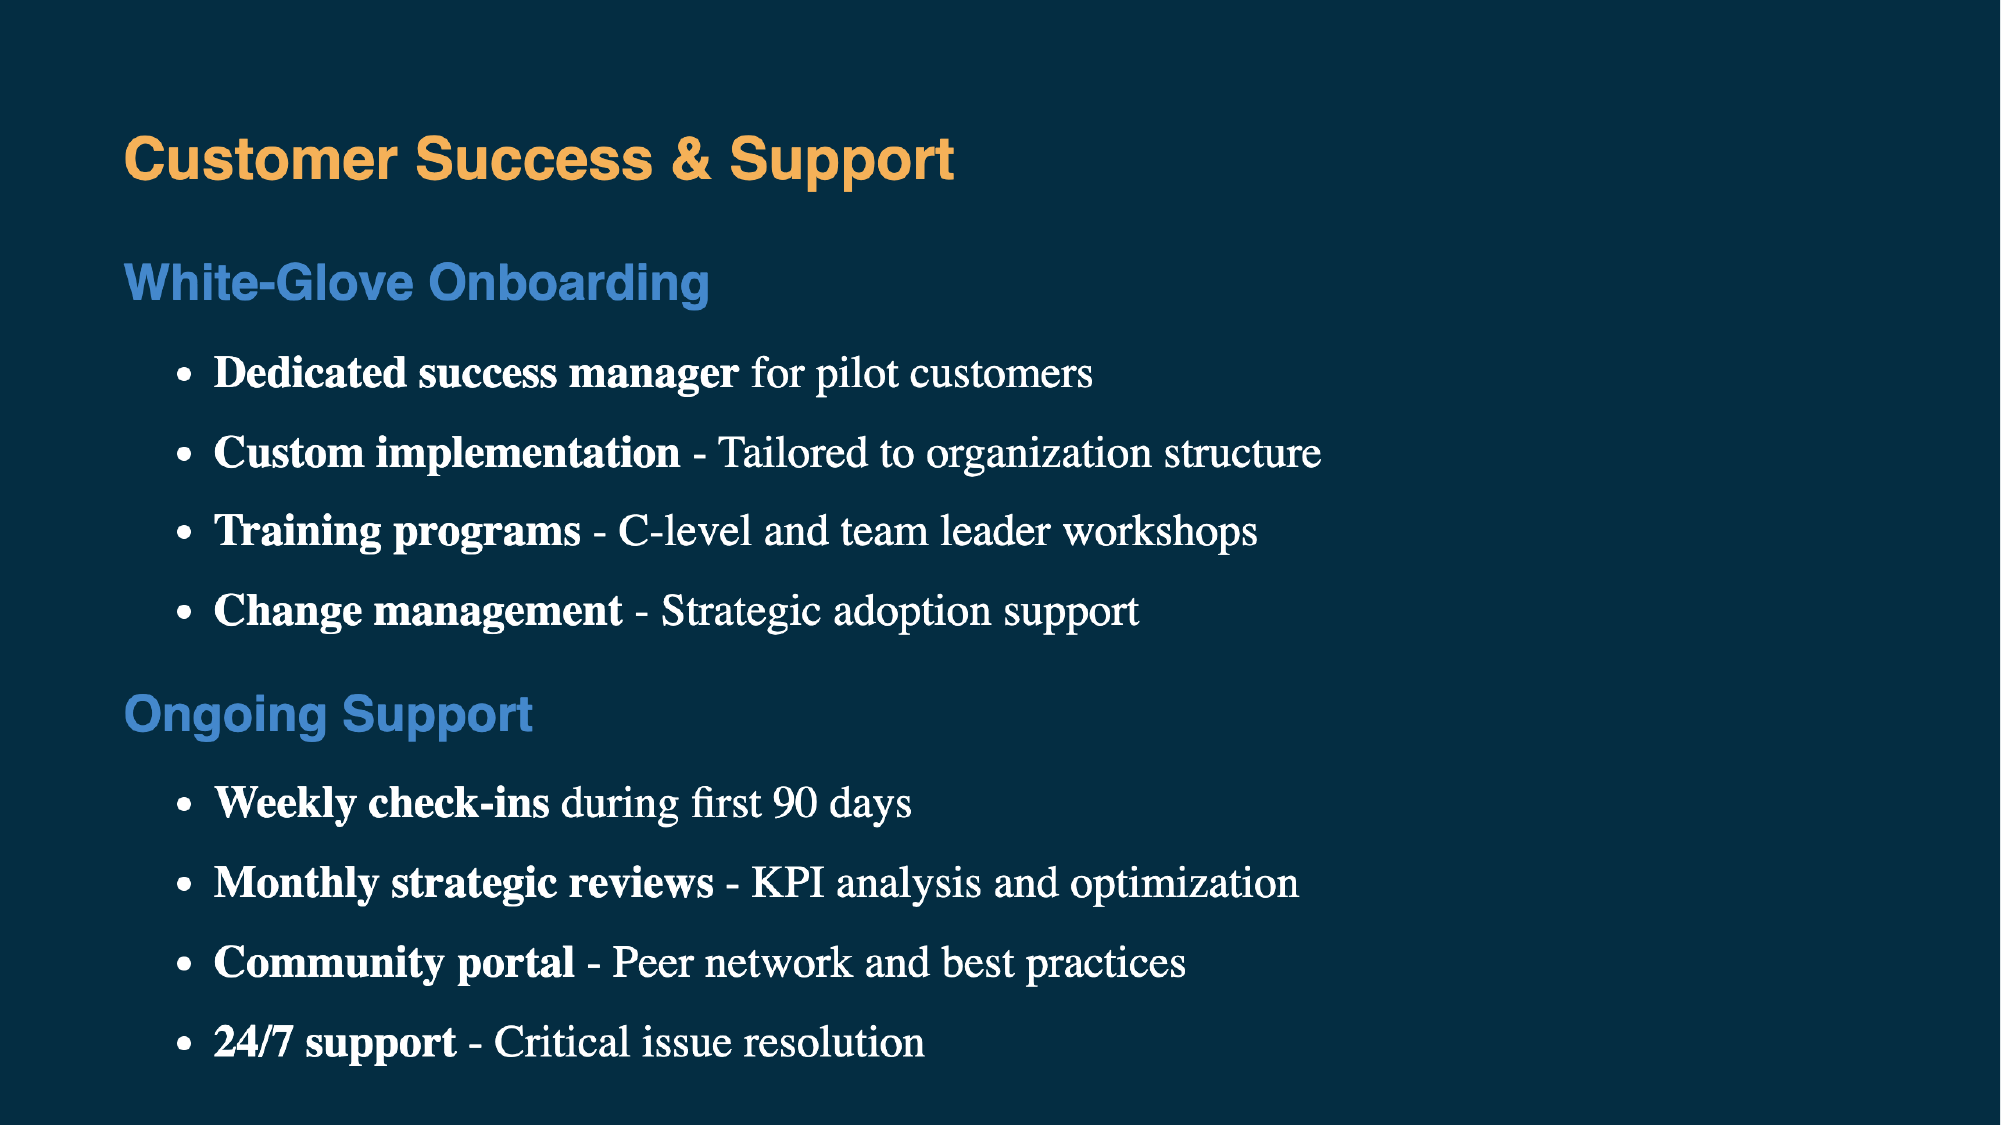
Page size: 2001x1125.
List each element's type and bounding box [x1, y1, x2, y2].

picture [570, 876, 587, 896]
picture [299, 787, 320, 816]
picture [1067, 604, 1087, 634]
picture [439, 524, 459, 545]
picture [1172, 957, 1184, 977]
picture [280, 876, 301, 896]
picture [1141, 446, 1149, 466]
picture [965, 469, 981, 476]
picture [721, 366, 739, 386]
picture [896, 525, 904, 544]
picture [409, 948, 422, 977]
picture [716, 613, 723, 625]
picture [297, 524, 307, 544]
picture [760, 1036, 776, 1056]
picture [1045, 604, 1064, 634]
picture [1107, 951, 1114, 977]
picture [358, 876, 372, 899]
picture [435, 796, 453, 817]
picture [538, 876, 556, 897]
picture [527, 949, 538, 977]
picture [509, 446, 519, 466]
picture [560, 272, 584, 300]
picture [774, 788, 803, 816]
picture [1150, 956, 1166, 977]
picture [484, 524, 502, 544]
picture [458, 148, 486, 179]
picture [412, 1036, 420, 1056]
picture [482, 804, 492, 809]
picture [845, 147, 874, 191]
picture [902, 866, 907, 896]
picture [1228, 524, 1239, 545]
picture [668, 515, 672, 544]
picture [484, 604, 504, 633]
picture [457, 787, 477, 816]
picture [271, 704, 294, 730]
picture [827, 447, 844, 467]
picture [215, 1025, 257, 1056]
picture [975, 524, 992, 545]
picture [937, 878, 950, 896]
picture [215, 946, 243, 977]
picture [587, 797, 604, 817]
picture [894, 447, 913, 467]
picture [323, 867, 342, 896]
picture [770, 606, 778, 618]
picture [854, 524, 871, 545]
picture [1194, 446, 1209, 466]
picture [496, 1026, 522, 1056]
picture [972, 604, 980, 624]
picture [782, 1036, 794, 1055]
picture [486, 446, 508, 466]
picture [526, 604, 536, 624]
picture [748, 605, 764, 625]
picture [344, 604, 361, 625]
picture [822, 1026, 829, 1056]
picture [703, 1036, 711, 1056]
picture [1096, 524, 1116, 545]
picture [126, 136, 163, 180]
picture [878, 147, 910, 180]
picture [347, 956, 357, 977]
picture [846, 1036, 853, 1056]
picture [707, 956, 725, 976]
picture [967, 448, 975, 460]
picture [987, 972, 995, 977]
picture [174, 264, 197, 299]
picture [888, 797, 893, 806]
picture [865, 369, 873, 387]
picture [808, 514, 828, 545]
picture [178, 448, 190, 460]
picture [679, 956, 694, 976]
picture [1233, 448, 1248, 467]
picture [466, 446, 483, 467]
picture [584, 604, 594, 624]
picture [661, 812, 677, 819]
picture [323, 524, 331, 544]
picture [887, 956, 905, 976]
picture [842, 367, 847, 386]
picture [1135, 515, 1152, 544]
picture [361, 524, 380, 554]
picture [1254, 441, 1262, 467]
picture [841, 604, 851, 625]
picture [235, 139, 253, 179]
picture [1158, 527, 1170, 544]
picture [178, 368, 190, 380]
picture [125, 264, 168, 299]
picture [770, 620, 787, 630]
picture [967, 461, 984, 472]
picture [1142, 877, 1152, 896]
picture [411, 868, 423, 897]
picture [943, 946, 962, 977]
picture [911, 369, 926, 387]
picture [833, 946, 851, 976]
picture [278, 796, 295, 817]
picture [1183, 441, 1193, 467]
picture [1075, 525, 1088, 544]
picture [693, 788, 712, 816]
picture [523, 366, 538, 387]
picture [428, 446, 450, 475]
picture [564, 604, 581, 625]
picture [306, 869, 318, 897]
picture [634, 446, 655, 467]
picture [328, 446, 361, 466]
picture [768, 369, 776, 387]
picture [777, 437, 783, 466]
picture [377, 446, 386, 466]
picture [1074, 956, 1083, 977]
picture [260, 283, 274, 289]
picture [801, 447, 808, 466]
picture [233, 272, 257, 300]
picture [813, 867, 822, 896]
picture [318, 264, 324, 299]
picture [1039, 525, 1044, 544]
picture [178, 878, 190, 890]
picture [1132, 446, 1140, 466]
picture [401, 796, 411, 816]
picture [875, 534, 884, 545]
picture [859, 877, 866, 896]
picture [972, 362, 982, 387]
picture [1268, 447, 1276, 467]
picture [766, 524, 783, 545]
picture [1118, 871, 1126, 897]
picture [1203, 524, 1217, 544]
picture [300, 704, 325, 741]
picture [1084, 442, 1091, 467]
picture [791, 604, 798, 624]
picture [379, 147, 397, 178]
picture [609, 796, 622, 816]
picture [1006, 606, 1019, 625]
picture [418, 136, 451, 180]
picture [699, 525, 712, 544]
picture [871, 1036, 877, 1056]
picture [1130, 877, 1137, 896]
picture [419, 524, 437, 544]
picture [856, 1031, 866, 1056]
picture [847, 437, 867, 467]
picture [126, 695, 160, 732]
picture [732, 136, 766, 180]
picture [401, 1036, 408, 1056]
picture [1232, 871, 1239, 897]
picture [1243, 525, 1256, 544]
picture [563, 946, 574, 976]
picture [344, 147, 373, 180]
picture [240, 867, 253, 896]
picture [294, 147, 339, 178]
picture [888, 362, 898, 387]
picture [620, 1026, 627, 1056]
picture [248, 366, 265, 387]
picture [1096, 447, 1102, 466]
picture [178, 1037, 190, 1049]
picture [233, 787, 250, 817]
picture [570, 440, 604, 467]
picture [917, 139, 953, 179]
picture [965, 956, 982, 977]
picture [256, 147, 288, 180]
picture [396, 956, 406, 976]
picture [423, 1036, 440, 1056]
picture [336, 796, 350, 823]
picture [678, 366, 698, 396]
picture [306, 446, 325, 467]
picture [335, 524, 356, 544]
picture [393, 876, 408, 897]
picture [425, 956, 440, 978]
picture [291, 440, 304, 467]
picture [506, 956, 523, 976]
picture [525, 147, 553, 180]
picture [326, 366, 346, 387]
picture [905, 525, 915, 544]
picture [994, 515, 1014, 545]
picture [944, 514, 948, 544]
picture [236, 437, 243, 445]
picture [729, 957, 745, 977]
picture [462, 524, 482, 554]
picture [787, 867, 808, 896]
picture [554, 1032, 565, 1056]
picture [413, 604, 433, 625]
picture [928, 448, 934, 466]
picture [600, 1047, 609, 1056]
picture [595, 604, 606, 624]
picture [469, 868, 481, 897]
picture [645, 1036, 651, 1056]
picture [713, 1036, 730, 1056]
picture [663, 595, 683, 625]
picture [570, 366, 604, 386]
picture [673, 137, 709, 180]
picture [609, 876, 626, 897]
picture [1112, 604, 1127, 624]
picture [1049, 956, 1063, 976]
picture [1212, 447, 1220, 467]
picture [631, 366, 640, 386]
picture [1038, 867, 1058, 897]
picture [496, 796, 504, 816]
picture [348, 867, 354, 896]
picture [307, 1036, 322, 1056]
picture [1094, 876, 1114, 906]
picture [461, 604, 481, 625]
picture [698, 876, 712, 897]
picture [544, 446, 554, 466]
picture [913, 899, 923, 906]
picture [242, 524, 260, 544]
picture [882, 441, 890, 467]
picture [721, 524, 737, 545]
picture [178, 606, 190, 618]
picture [1120, 447, 1127, 466]
picture [750, 446, 761, 467]
picture [1217, 876, 1228, 897]
picture [608, 366, 628, 387]
picture [917, 366, 927, 372]
picture [997, 447, 1004, 467]
picture [1164, 876, 1173, 896]
picture [224, 515, 233, 544]
picture [799, 1036, 818, 1056]
picture [607, 264, 633, 300]
picture [215, 515, 222, 523]
picture [847, 877, 856, 897]
picture [1153, 876, 1163, 896]
picture [645, 796, 654, 816]
picture [745, 455, 752, 467]
picture [767, 867, 780, 877]
picture [344, 695, 373, 732]
picture [569, 1036, 574, 1056]
picture [981, 604, 989, 624]
picture [259, 1025, 293, 1056]
picture [1085, 957, 1101, 977]
picture [527, 524, 560, 544]
picture [623, 876, 640, 896]
picture [774, 957, 787, 977]
picture [665, 876, 690, 897]
picture [1118, 957, 1126, 976]
picture [623, 147, 651, 180]
picture [248, 956, 268, 977]
picture [384, 357, 406, 387]
picture [1256, 877, 1275, 897]
picture [1191, 877, 1206, 896]
picture [1288, 876, 1296, 896]
picture [530, 272, 556, 300]
picture [949, 446, 964, 466]
picture [688, 599, 696, 625]
picture [678, 525, 694, 545]
picture [1064, 525, 1077, 544]
picture [373, 876, 379, 887]
picture [247, 446, 269, 467]
picture [443, 1028, 455, 1056]
picture [734, 797, 747, 816]
picture [641, 366, 651, 386]
picture [719, 437, 744, 466]
picture [967, 878, 980, 895]
picture [469, 704, 495, 732]
picture [350, 796, 356, 805]
picture [620, 515, 640, 545]
picture [817, 956, 830, 976]
picture [1166, 448, 1179, 466]
picture [278, 263, 311, 300]
picture [503, 366, 521, 387]
picture [750, 792, 761, 817]
picture [1197, 526, 1205, 545]
picture [470, 272, 493, 299]
picture [1009, 367, 1015, 386]
picture [692, 1036, 703, 1056]
picture [293, 366, 301, 386]
picture [430, 263, 465, 300]
picture [194, 704, 219, 741]
picture [308, 524, 318, 544]
picture [855, 356, 859, 386]
picture [392, 787, 400, 816]
picture [878, 605, 897, 625]
picture [913, 1036, 923, 1056]
picture [1017, 524, 1033, 545]
picture [257, 705, 264, 730]
picture [917, 525, 926, 544]
picture [668, 446, 678, 466]
picture [954, 524, 970, 545]
picture [248, 595, 270, 624]
picture [657, 1036, 670, 1056]
picture [774, 366, 787, 386]
picture [1248, 524, 1255, 530]
picture [492, 147, 520, 180]
picture [370, 796, 387, 817]
picture [271, 956, 343, 976]
picture [768, 627, 784, 634]
picture [764, 446, 771, 466]
picture [1024, 605, 1033, 625]
picture [459, 956, 480, 985]
picture [215, 266, 229, 300]
picture [881, 1036, 901, 1056]
picture [1004, 951, 1013, 977]
picture [750, 951, 758, 977]
picture [719, 797, 725, 816]
picture [803, 606, 816, 625]
picture [808, 147, 838, 191]
picture [1017, 877, 1024, 896]
picture [401, 446, 423, 466]
picture [842, 519, 851, 545]
picture [1072, 447, 1080, 467]
picture [584, 1036, 595, 1042]
picture [218, 867, 237, 896]
picture [424, 980, 433, 985]
picture [269, 357, 290, 387]
picture [746, 1036, 758, 1056]
picture [501, 264, 526, 300]
picture [204, 147, 232, 180]
picture [438, 366, 461, 387]
picture [637, 797, 643, 816]
picture [1277, 447, 1284, 466]
picture [645, 876, 662, 897]
picture [1044, 447, 1059, 466]
picture [484, 876, 501, 897]
picture [900, 604, 919, 634]
picture [330, 272, 357, 300]
picture [178, 798, 190, 810]
picture [541, 366, 556, 387]
picture [215, 594, 239, 626]
picture [416, 796, 433, 817]
picture [867, 594, 874, 624]
picture [235, 515, 242, 523]
picture [675, 1036, 687, 1056]
picture [640, 515, 647, 524]
picture [1131, 957, 1145, 977]
picture [609, 596, 622, 625]
picture [1303, 446, 1320, 467]
picture [544, 1036, 549, 1056]
picture [780, 605, 787, 617]
picture [657, 446, 667, 466]
picture [623, 436, 630, 442]
picture [854, 796, 871, 817]
picture [713, 525, 718, 533]
picture [523, 446, 541, 467]
picture [909, 946, 928, 977]
picture [1030, 447, 1037, 466]
picture [660, 796, 678, 811]
picture [484, 366, 501, 387]
picture [311, 796, 319, 802]
picture [1017, 367, 1027, 386]
picture [1221, 447, 1228, 466]
picture [1066, 965, 1073, 977]
picture [351, 1036, 372, 1065]
picture [527, 1036, 540, 1056]
picture [699, 604, 713, 624]
picture [360, 273, 385, 299]
picture [579, 1039, 594, 1056]
picture [1108, 447, 1121, 467]
picture [257, 695, 264, 701]
picture [752, 357, 765, 386]
picture [324, 514, 331, 520]
picture [504, 876, 523, 906]
picture [973, 446, 984, 458]
picture [914, 877, 927, 898]
picture [217, 787, 233, 817]
picture [996, 885, 1003, 897]
picture [386, 604, 410, 624]
picture [375, 604, 385, 624]
picture [1211, 885, 1218, 897]
picture [795, 524, 803, 544]
picture [626, 797, 630, 816]
picture [205, 273, 211, 299]
picture [506, 604, 523, 625]
picture [1064, 455, 1071, 467]
picture [225, 704, 251, 732]
picture [325, 787, 332, 816]
picture [772, 148, 800, 179]
picture [875, 957, 883, 977]
picture [1017, 446, 1025, 466]
picture [736, 600, 744, 625]
picture [165, 704, 189, 730]
picture [420, 366, 435, 387]
picture [1064, 367, 1070, 386]
picture [178, 957, 190, 970]
picture [881, 885, 888, 897]
picture [1042, 366, 1059, 387]
picture [616, 947, 637, 976]
picture [358, 900, 368, 906]
picture [555, 446, 565, 466]
picture [217, 357, 226, 386]
picture [230, 357, 245, 386]
picture [446, 876, 465, 897]
picture [295, 604, 318, 624]
picture [867, 965, 874, 977]
picture [870, 366, 884, 386]
picture [376, 1036, 397, 1065]
picture [639, 273, 646, 299]
picture [755, 867, 780, 896]
picture [591, 147, 619, 180]
picture [284, 524, 293, 544]
picture [682, 272, 707, 310]
picture [258, 796, 275, 817]
picture [215, 436, 236, 468]
picture [364, 366, 381, 387]
picture [988, 455, 995, 467]
picture [273, 446, 288, 467]
picture [835, 614, 843, 625]
picture [817, 366, 837, 397]
picture [1221, 525, 1227, 554]
picture [1009, 447, 1016, 466]
picture [562, 787, 583, 817]
picture [1178, 877, 1184, 896]
picture [838, 886, 846, 897]
picture [867, 876, 876, 896]
picture [874, 797, 887, 823]
picture [890, 877, 898, 897]
picture [898, 797, 910, 816]
picture [835, 1036, 845, 1056]
picture [537, 604, 561, 624]
picture [701, 366, 719, 387]
picture [792, 367, 798, 386]
picture [1029, 366, 1038, 386]
picture [557, 147, 587, 180]
picture [653, 272, 676, 299]
picture [534, 796, 548, 817]
picture [606, 1036, 617, 1056]
picture [607, 439, 630, 467]
picture [960, 605, 967, 623]
picture [939, 447, 947, 465]
picture [789, 448, 802, 467]
picture [831, 787, 851, 817]
picture [379, 705, 402, 731]
picture [987, 957, 1000, 976]
picture [786, 525, 793, 544]
picture [305, 366, 323, 387]
picture [924, 600, 931, 625]
picture [273, 604, 293, 625]
picture [985, 366, 1004, 387]
picture [1287, 446, 1302, 466]
picture [169, 148, 197, 179]
picture [321, 604, 341, 633]
picture [526, 876, 534, 896]
picture [358, 956, 368, 977]
picture [394, 524, 417, 554]
picture [262, 524, 282, 545]
picture [455, 437, 461, 466]
picture [795, 957, 814, 977]
picture [1025, 876, 1033, 896]
picture [656, 366, 676, 387]
picture [484, 956, 503, 977]
picture [1005, 877, 1012, 897]
picture [1279, 877, 1287, 896]
picture [905, 1036, 911, 1056]
picture [565, 524, 579, 545]
picture [505, 524, 524, 545]
picture [1079, 369, 1091, 386]
picture [721, 604, 732, 625]
picture [811, 446, 825, 466]
picture [590, 876, 607, 897]
picture [763, 957, 773, 976]
picture [1034, 605, 1040, 625]
picture [1027, 956, 1047, 986]
picture [388, 272, 412, 300]
picture [236, 595, 243, 603]
picture [326, 1036, 347, 1056]
picture [348, 359, 361, 387]
picture [390, 446, 400, 466]
picture [1243, 877, 1250, 896]
picture [258, 876, 278, 897]
picture [935, 605, 943, 624]
picture [440, 704, 465, 741]
picture [371, 956, 393, 976]
picture [855, 605, 866, 625]
picture [953, 877, 960, 896]
picture [1175, 515, 1192, 544]
picture [956, 367, 968, 386]
picture [589, 272, 604, 299]
picture [1090, 605, 1109, 625]
picture [1129, 599, 1137, 625]
picture [659, 957, 676, 977]
picture [509, 796, 529, 816]
picture [425, 876, 443, 896]
picture [250, 787, 256, 802]
picture [809, 788, 816, 816]
picture [463, 366, 480, 387]
picture [538, 956, 561, 977]
picture [409, 704, 434, 741]
picture [178, 526, 190, 538]
picture [435, 604, 458, 624]
picture [1120, 525, 1126, 544]
picture [744, 514, 748, 544]
picture [876, 524, 892, 545]
picture [948, 605, 962, 625]
picture [1072, 877, 1091, 897]
picture [933, 367, 951, 387]
picture [639, 956, 656, 977]
picture [659, 819, 673, 827]
picture [501, 698, 532, 731]
